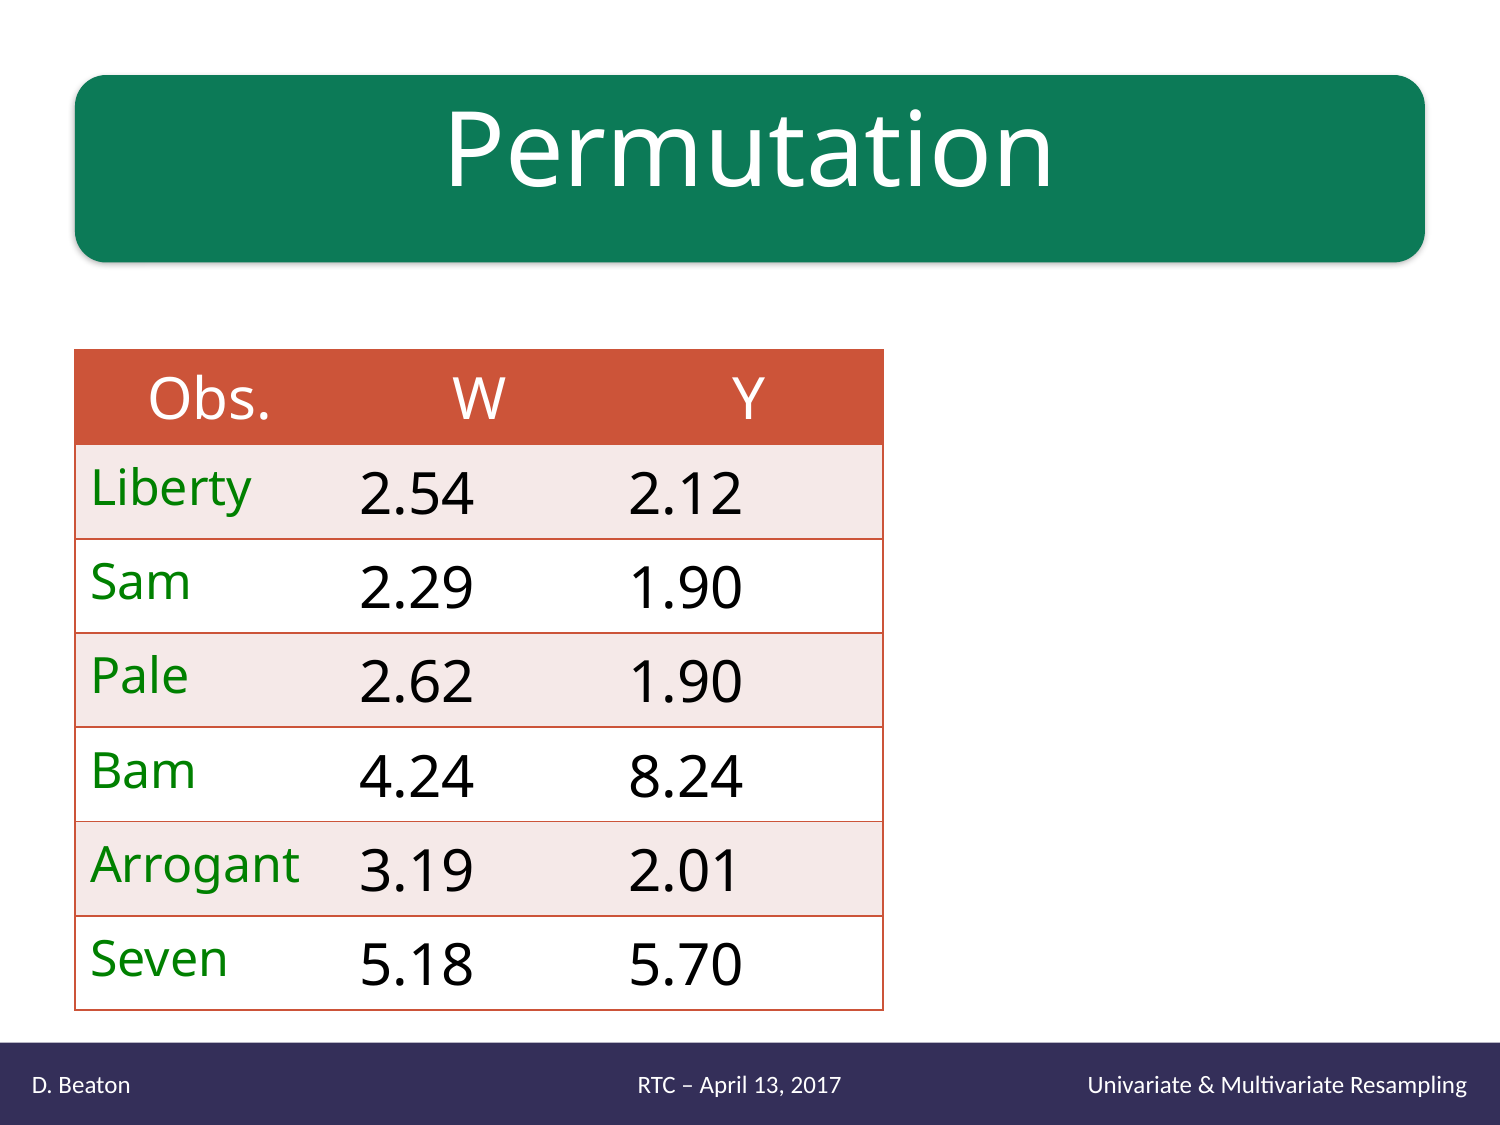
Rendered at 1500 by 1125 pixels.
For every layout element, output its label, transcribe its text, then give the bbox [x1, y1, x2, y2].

table_cell Liberty [76, 445, 344, 538]
table_cell 5.18 [344, 917, 614, 1009]
table_header Obs. [76, 351, 344, 443]
table_cell 4.24 [344, 728, 614, 821]
table_cell 2.29 [344, 540, 614, 632]
table_cell 2.12 [614, 445, 882, 538]
table_cell 3.19 [344, 822, 614, 915]
table_cell Seven [76, 917, 344, 1009]
table_cell Sam [76, 540, 344, 632]
table_cell 2.62 [344, 634, 614, 726]
table_header Y [614, 351, 882, 443]
table_cell 2.01 [614, 822, 882, 915]
table_cell 8.24 [614, 728, 882, 821]
table_header W [344, 351, 614, 443]
table_cell Arrogant [76, 822, 344, 915]
table_cell 1.90 [614, 634, 882, 726]
title Permutation [75, 75, 1425, 263]
table_cell Pale [76, 634, 344, 726]
table_cell 1.90 [614, 540, 882, 632]
table_cell 5.70 [614, 917, 882, 1009]
table_cell 2.54 [344, 445, 614, 538]
table_cell Bam [76, 728, 344, 821]
